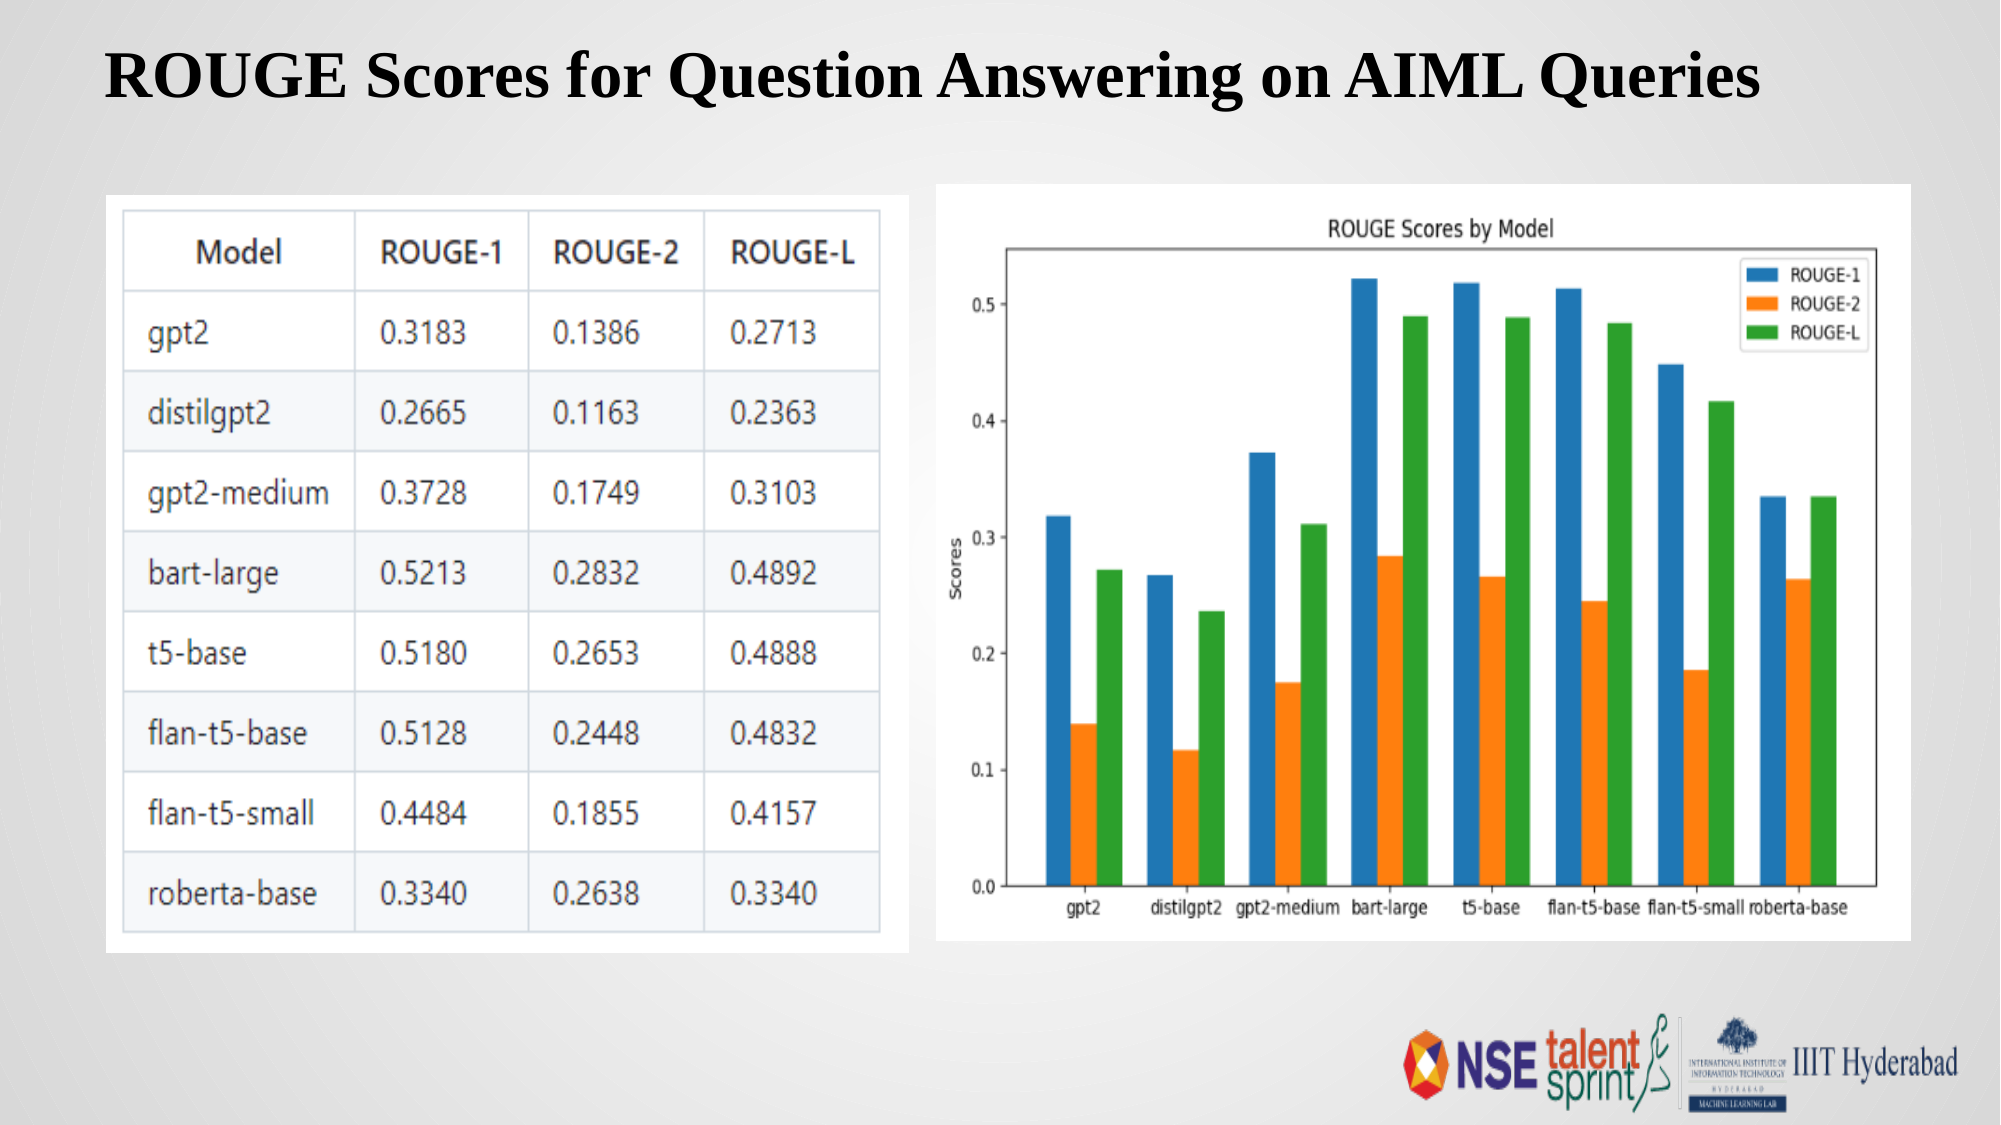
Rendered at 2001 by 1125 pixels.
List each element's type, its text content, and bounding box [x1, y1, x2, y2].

picture [106, 195, 909, 953]
picture [935, 183, 1912, 941]
text_box ROUGE Scores for Question Answering on AIML Queries [89, 35, 1946, 159]
picture [1360, 1001, 2000, 1125]
